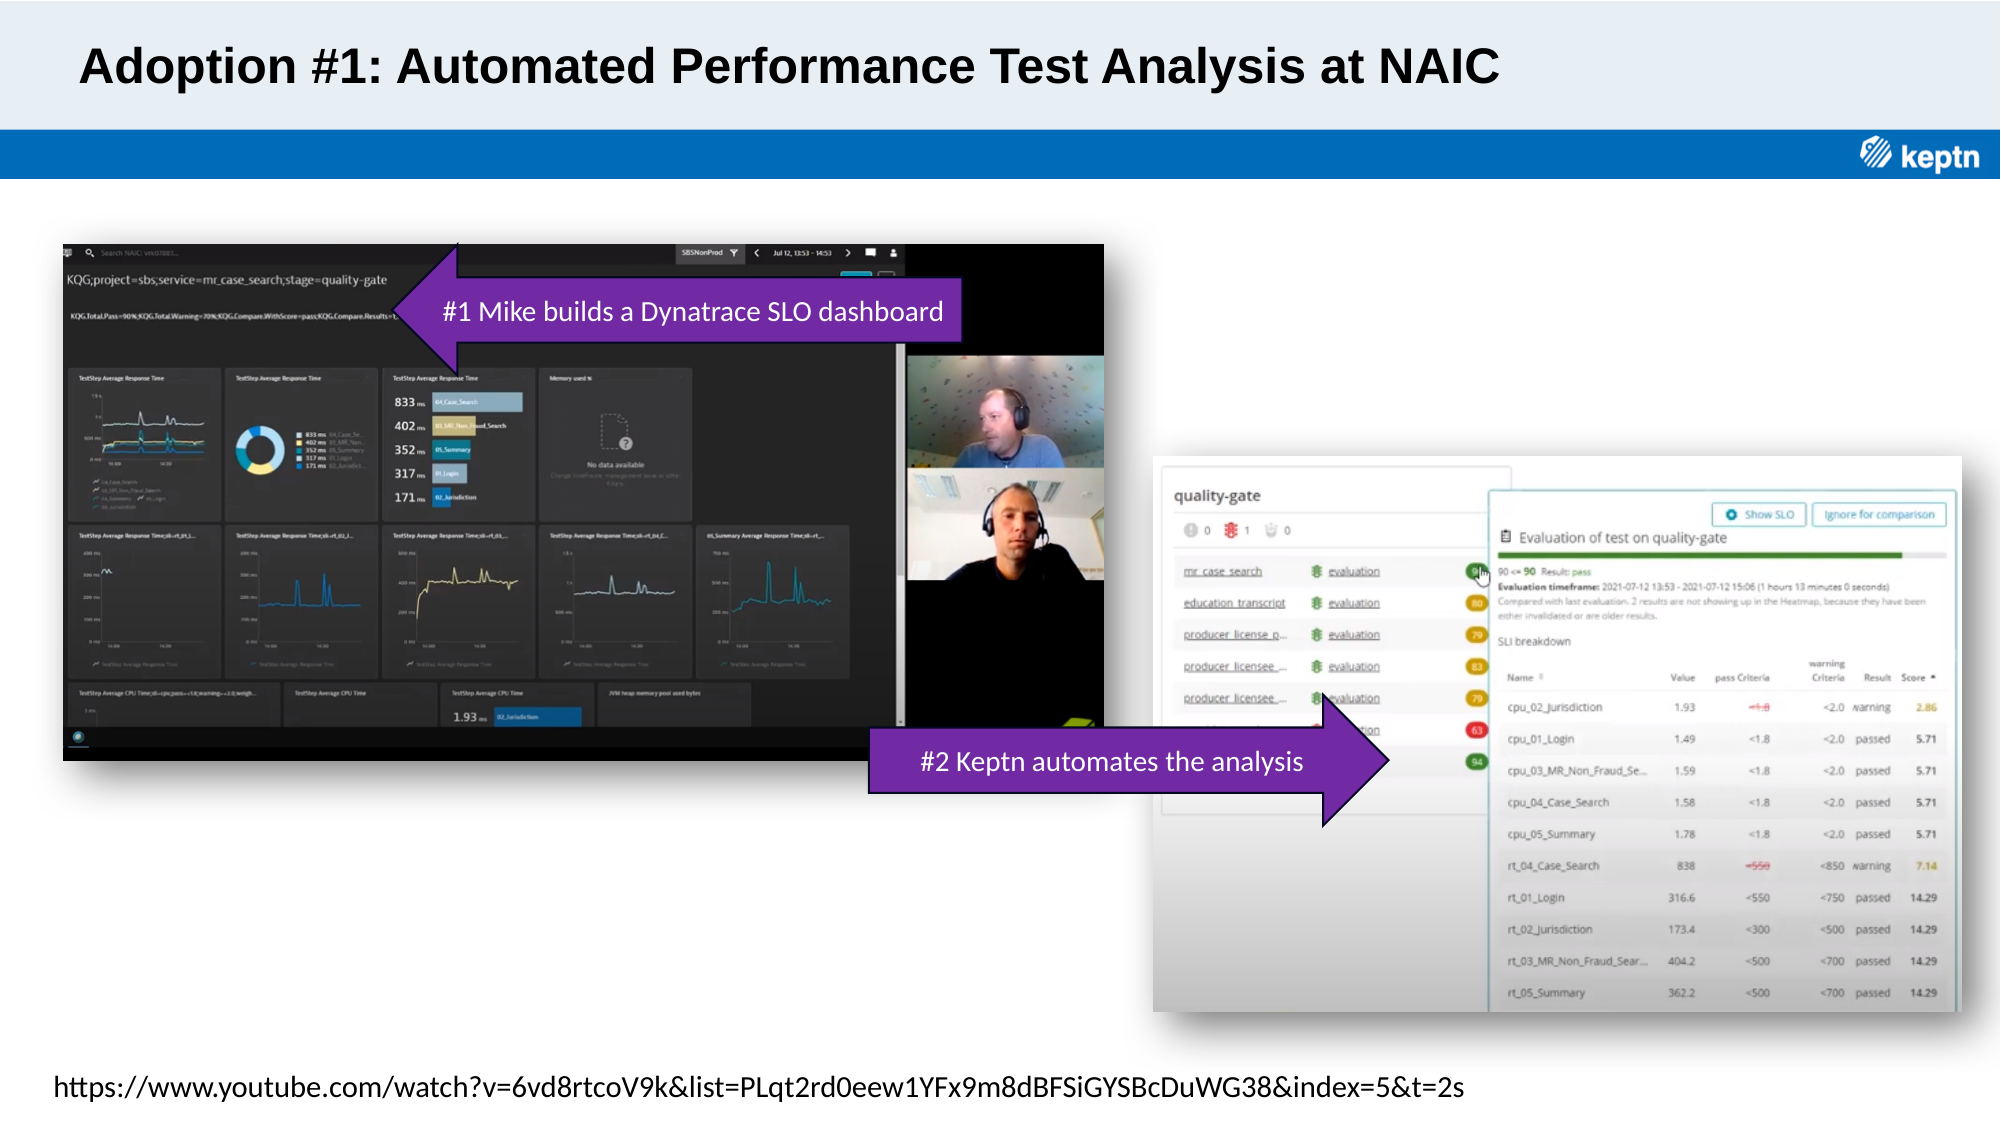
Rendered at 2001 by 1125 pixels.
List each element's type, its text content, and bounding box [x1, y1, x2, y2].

picture [1153, 456, 1962, 1012]
picture [1855, 131, 2000, 179]
text_box https://www.youtube.com/watch?v=6vd8rtcoV9k&list=PLqt2rd0eew1YFx9m8dBFSiGYSBcDuWG38&index=5&t=2s [38, 1059, 1887, 1112]
text_box #2 Keptn automates the analysis [867, 726, 1153, 794]
picture [63, 244, 1104, 761]
list Adoption #1: Automated Performance Test Analysis at NAIC [63, 35, 1789, 122]
